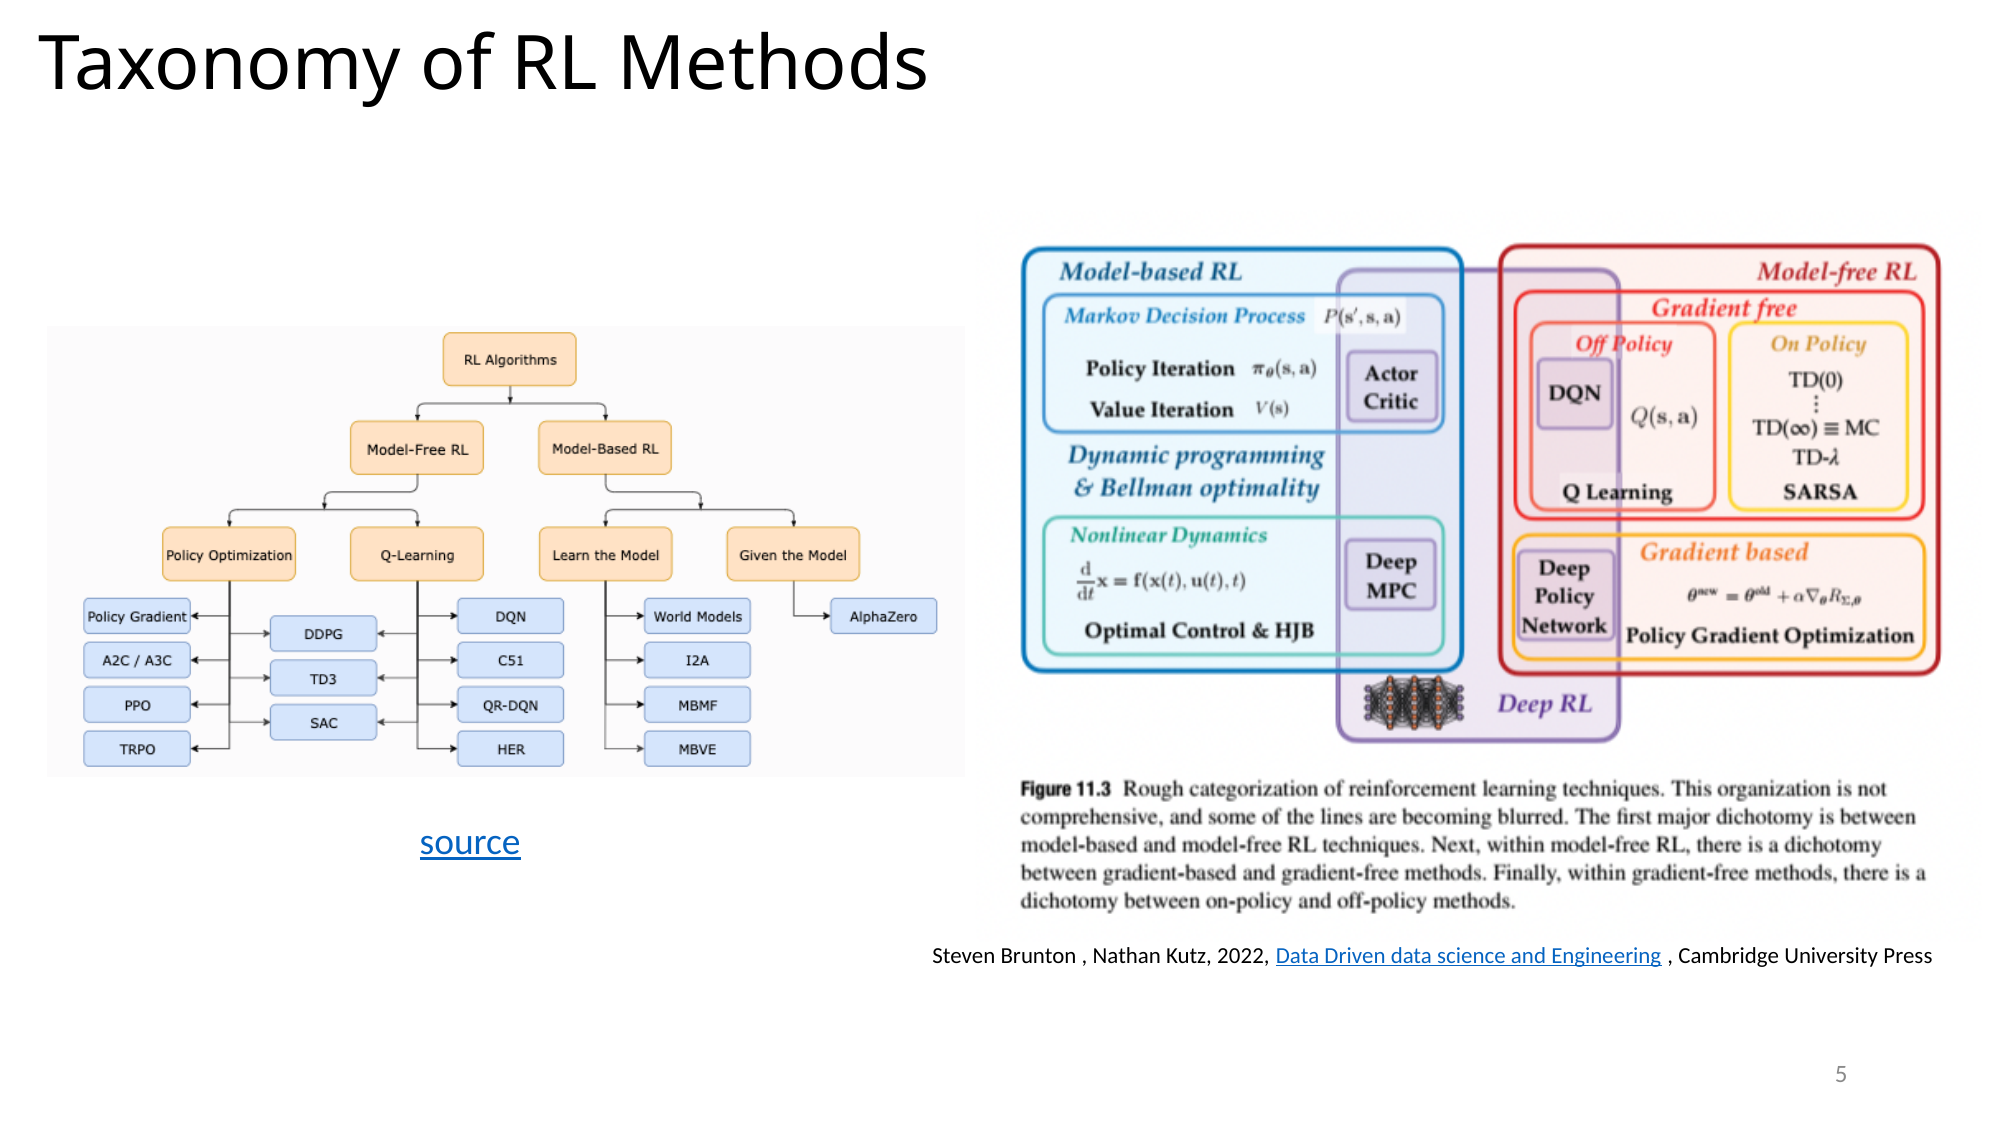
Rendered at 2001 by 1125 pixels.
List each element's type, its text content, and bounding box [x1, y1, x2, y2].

title Taxonomy of RL Methods [23, 17, 1749, 114]
picture [975, 210, 1982, 942]
picture [47, 326, 965, 777]
text_box Steven Brunton , Nathan Kutz, 2022, Data Driven data science and Engineering , Cambridge University Press [917, 932, 1949, 976]
text_box source [404, 809, 536, 870]
slide_number 5 [1412, 1042, 1863, 1103]
